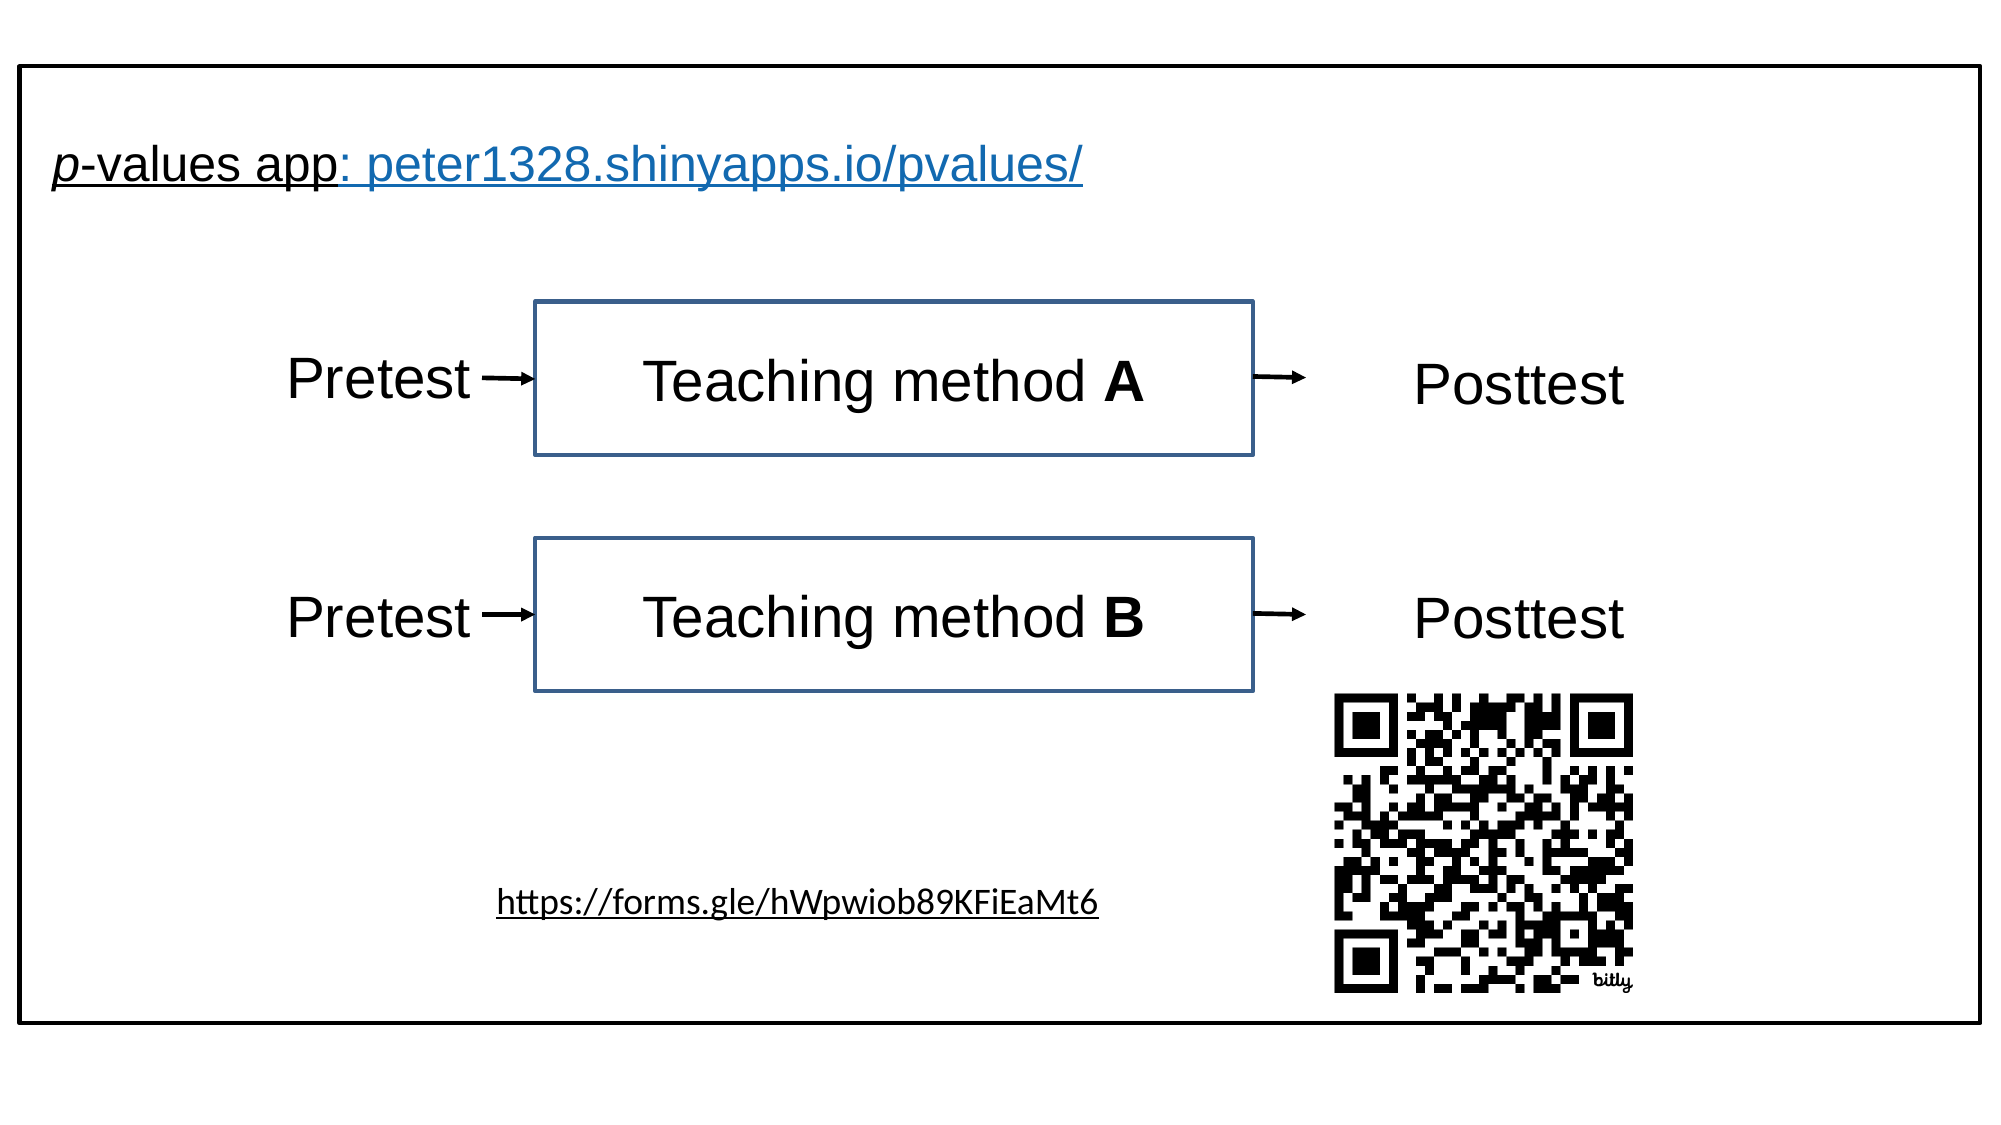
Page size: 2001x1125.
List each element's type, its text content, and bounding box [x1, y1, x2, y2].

text_box p-values app: peter1328.shinyapps.io/pvalues/ [37, 124, 1098, 199]
picture [1297, 657, 1670, 1029]
text_box https://forms.gle/hWpwiob89KFiEaMt6 [481, 869, 1123, 930]
text_box +1 [1253, 615, 1306, 621]
text_box [17, 64, 1982, 1025]
text_box +1 [482, 380, 535, 386]
text_box +1 [1253, 378, 1306, 384]
